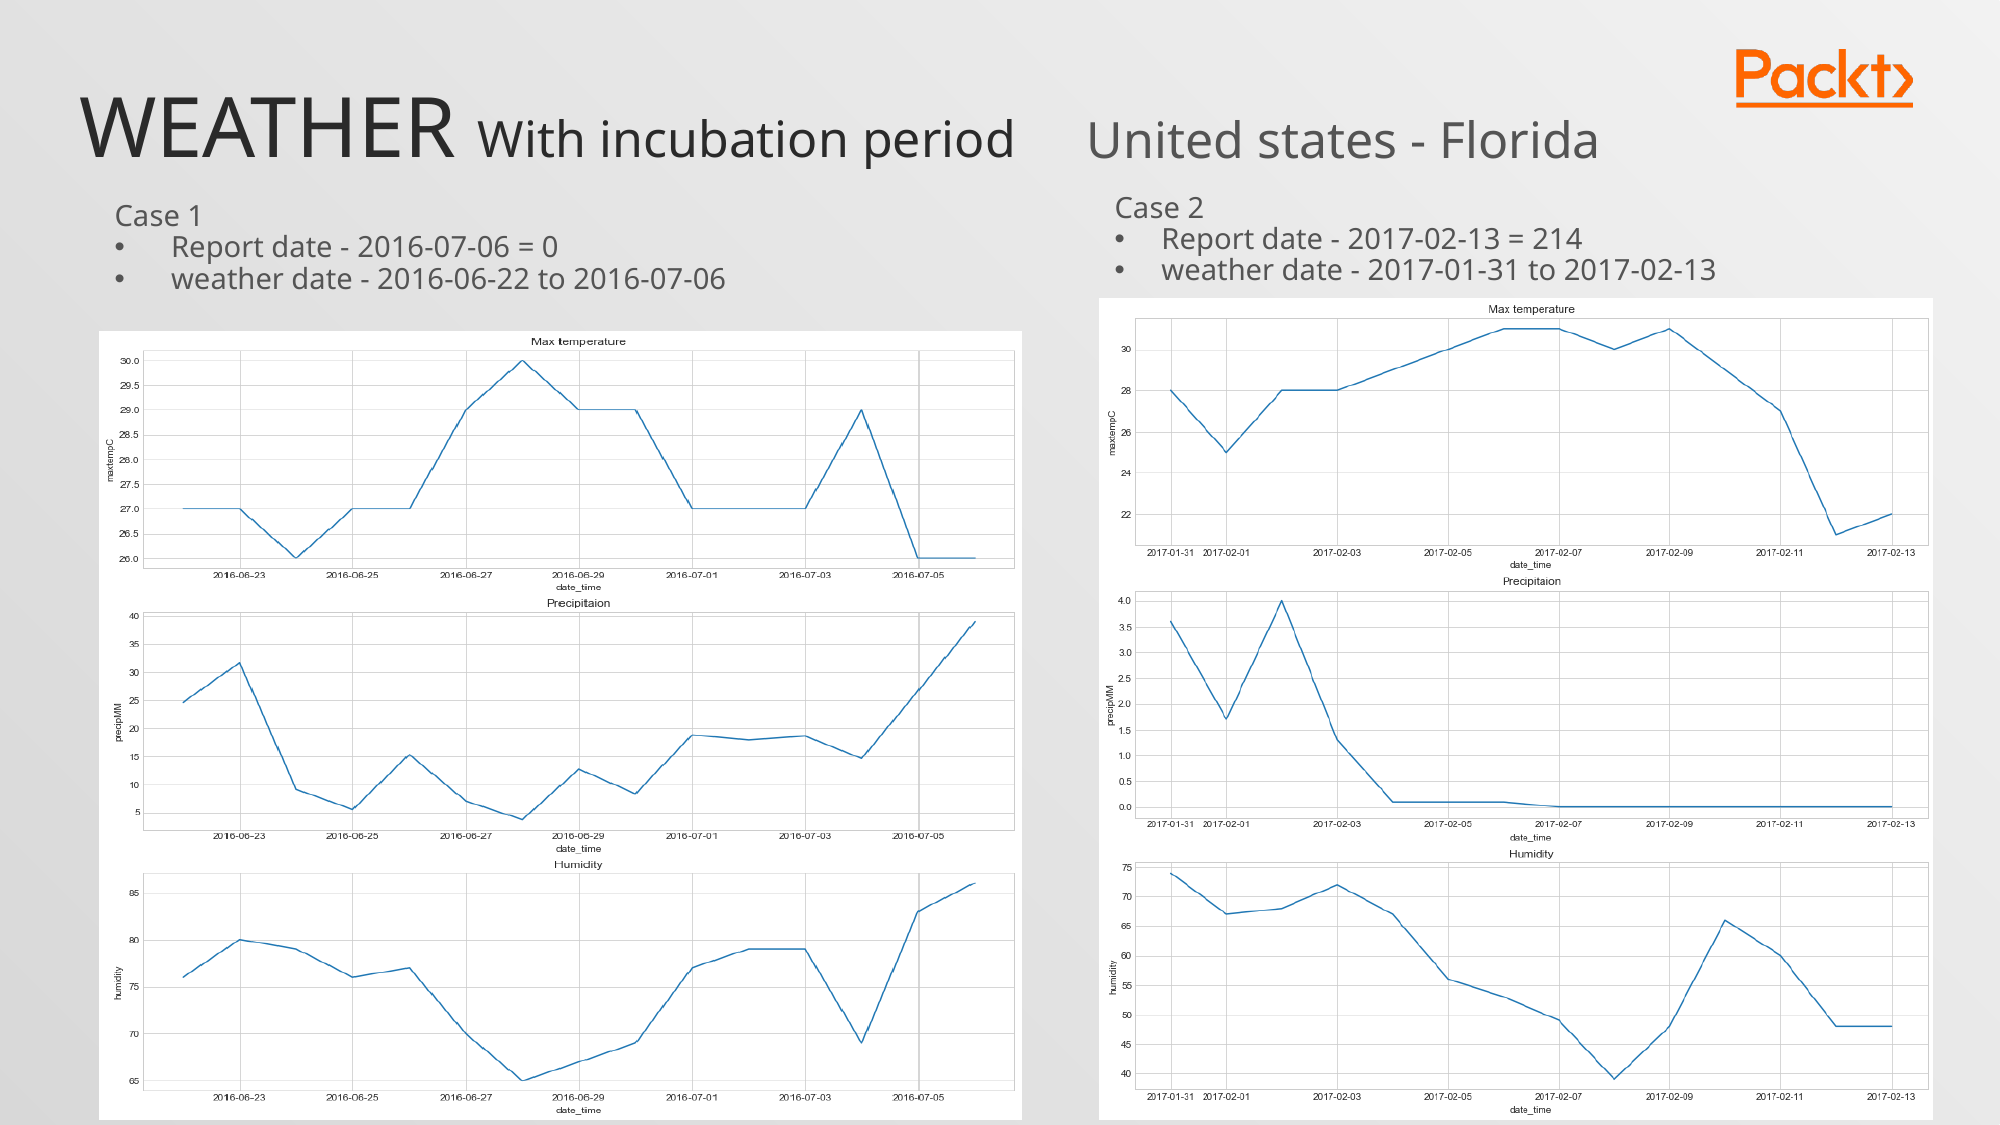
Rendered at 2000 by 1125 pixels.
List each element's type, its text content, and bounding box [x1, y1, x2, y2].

text_box Case 2 Report date - 2017-02-13 = 214 weather date - 2017-01-31 to 2017-02-13 [1099, 185, 1811, 295]
text_box United states - Florida [1071, 107, 1972, 177]
picture [99, 331, 1022, 1120]
text_box WEATHER With incubation period [64, 32, 1100, 183]
text_box Case 1 Report date - 2016-07-06 = 0 weather date - 2016-06-22 to 2016-07-06 [99, 193, 811, 303]
picture [1099, 297, 1933, 1120]
picture [1736, 49, 1914, 109]
